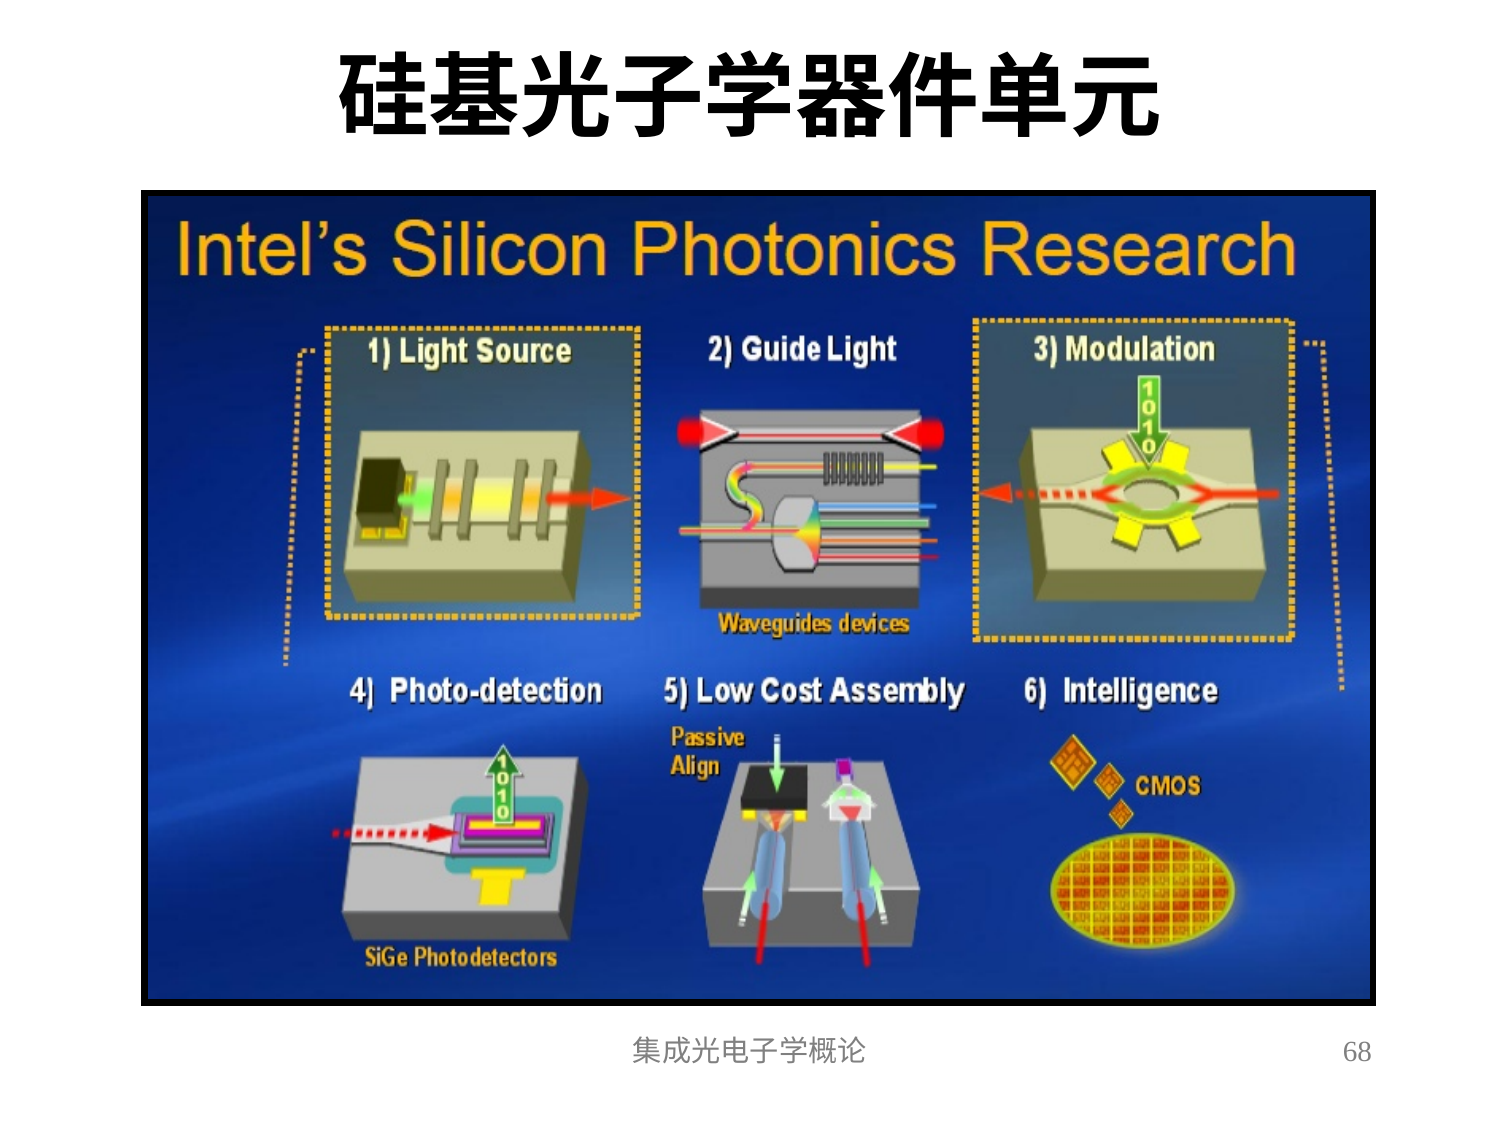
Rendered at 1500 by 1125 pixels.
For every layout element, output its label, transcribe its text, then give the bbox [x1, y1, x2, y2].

picture [147, 196, 1370, 1000]
title 硅基光子学器件单元 [112, 0, 1388, 187]
slide_number 68 [1074, 1024, 1388, 1101]
footer 集成光电子学概论 [512, 1024, 988, 1101]
